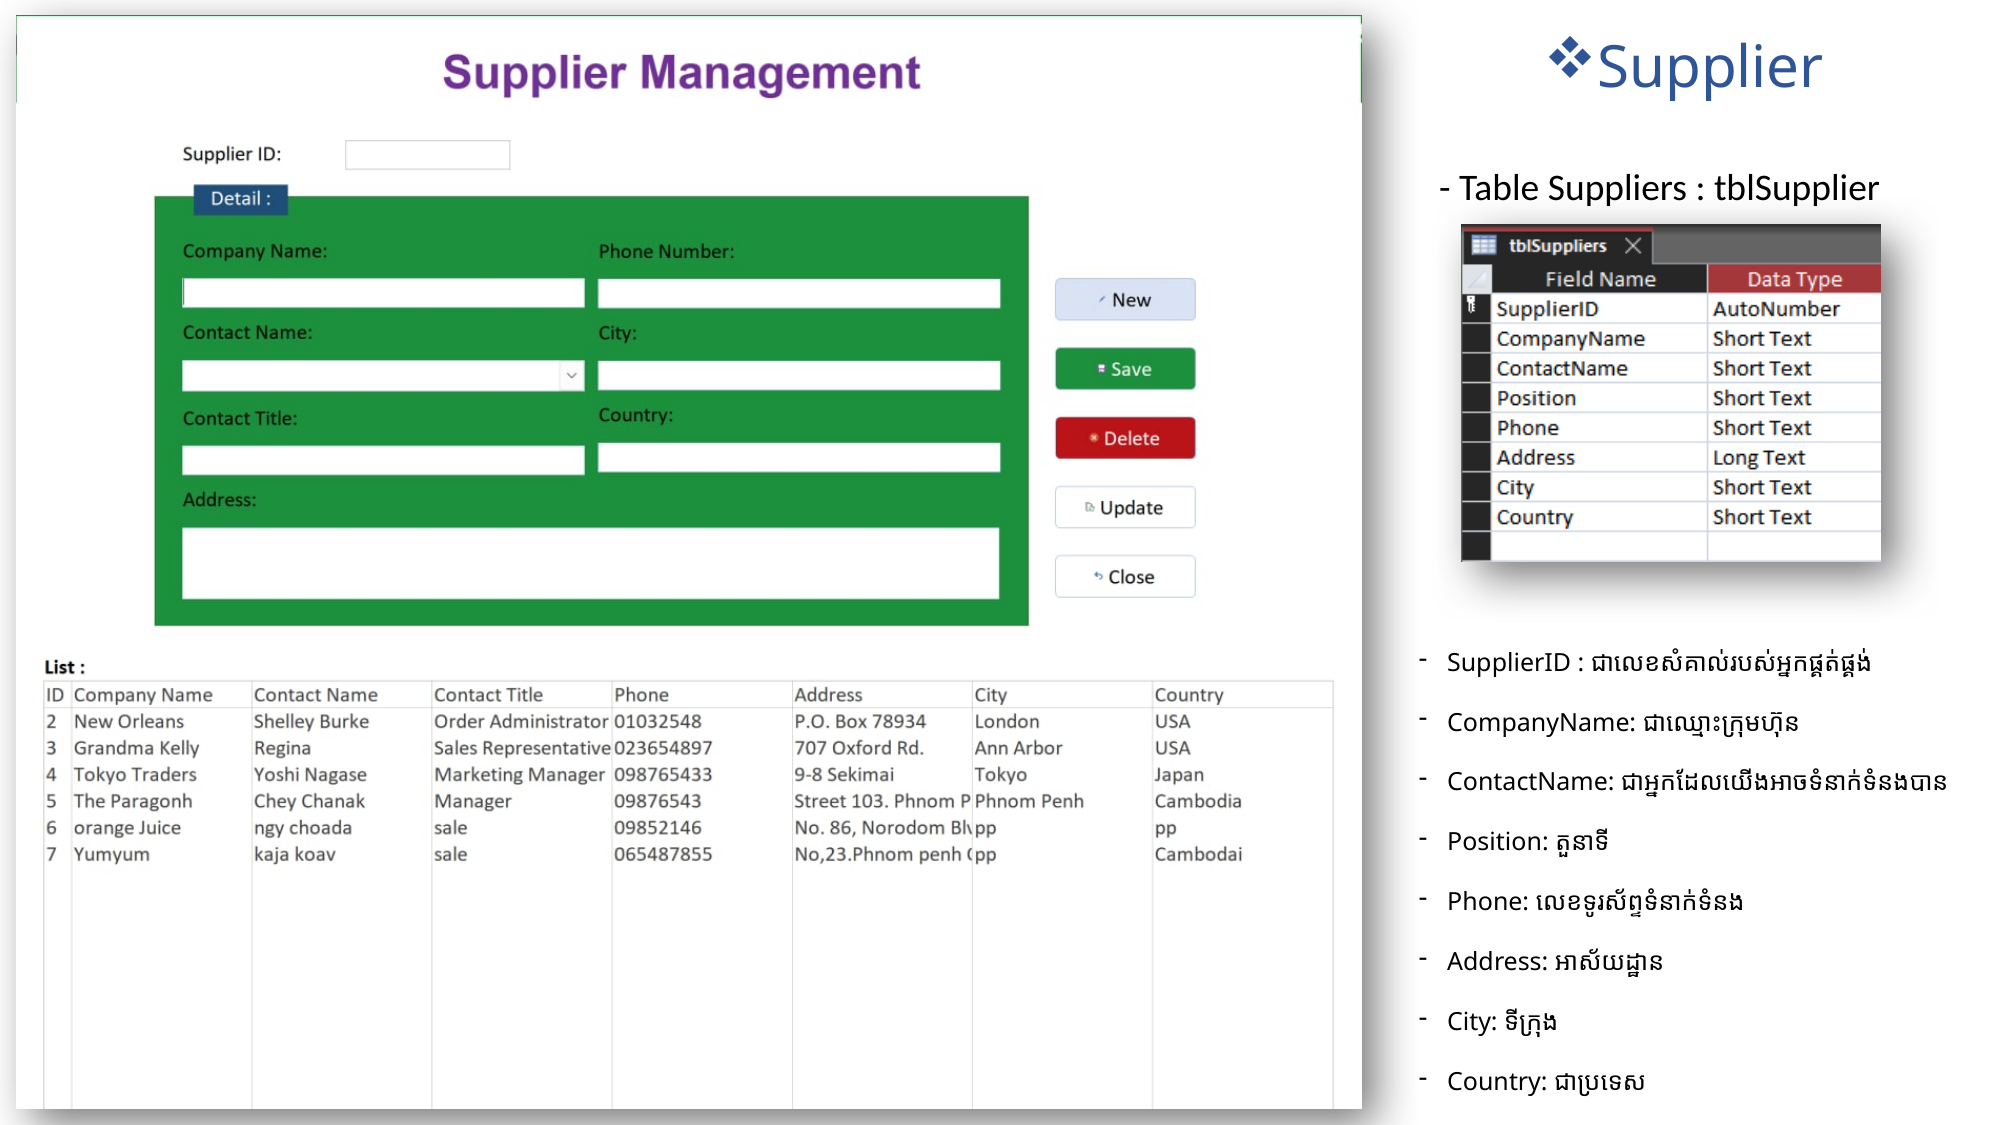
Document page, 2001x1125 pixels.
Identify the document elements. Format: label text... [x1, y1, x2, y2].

picture [1461, 224, 1881, 562]
title Supplier [1450, 26, 1918, 108]
text_box - Table Suppliers : tblSupplier [1424, 155, 1896, 215]
picture [16, 15, 1362, 1109]
text_box SupplierID : ជាលេខសំគាល់របស់អ្នកផ្គត់ផ្គង់ CompanyName: ជាឈ្មោះក្រុមហ៊ុន ContactName: ជាអ្នកដែលយើងអាចទំនាក់ទំនងបាន Position: តួនាទី Phone: លេខទូរស័ព្ទទំនាក់ទំនង Address: អាស័យដ្ឋាន City: ទីក្រុង Country: ជាប្រទេស [1404, 608, 1964, 1103]
